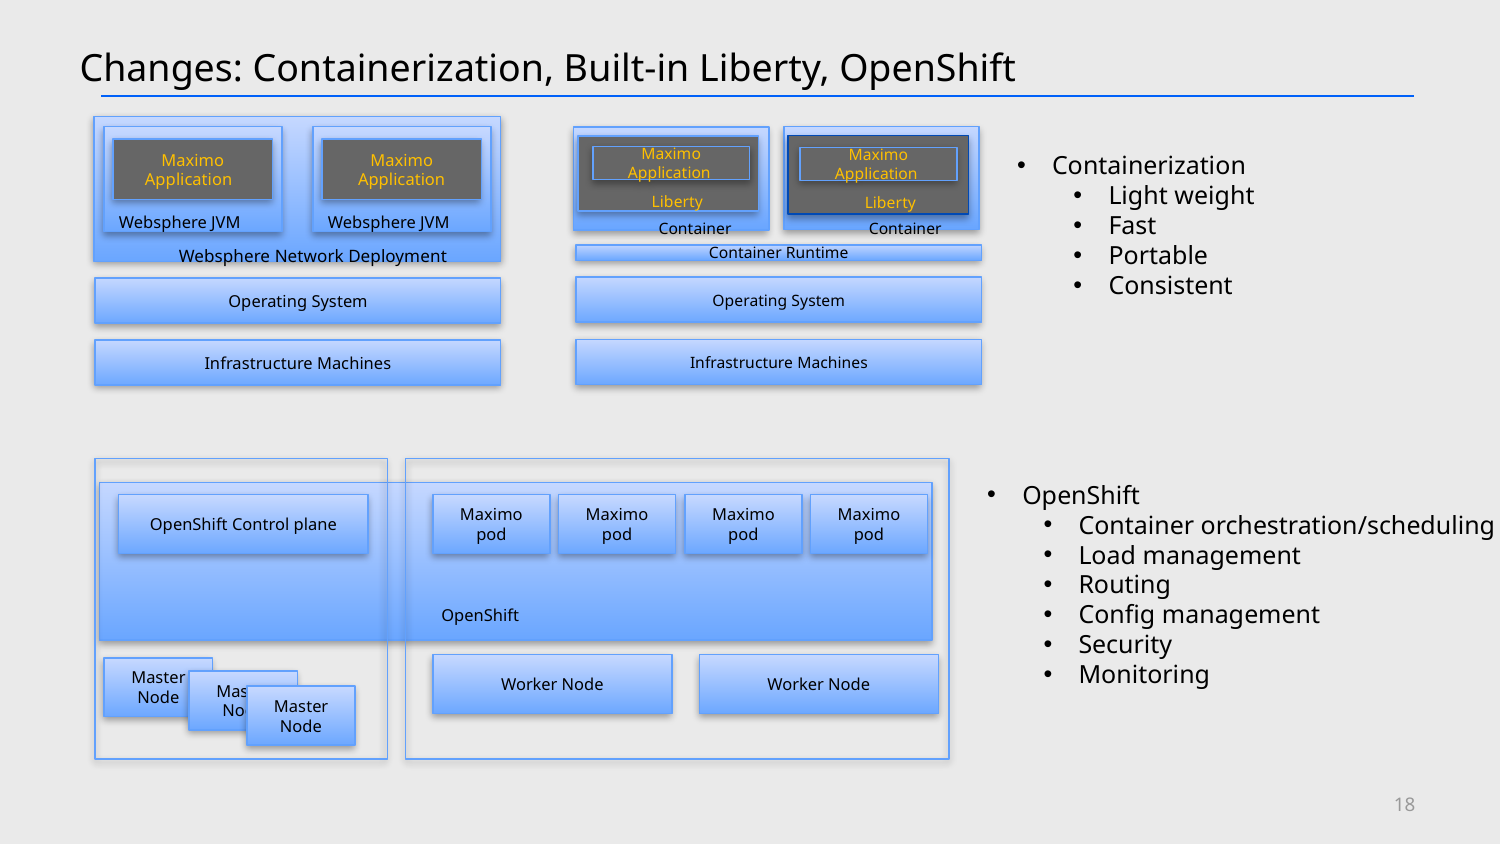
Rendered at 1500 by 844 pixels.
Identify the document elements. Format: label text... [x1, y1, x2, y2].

text_box Infrastructure Machines [94, 339, 501, 386]
text_box Containerization Light weight Fast Portable Consistent [1002, 142, 1270, 307]
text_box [573, 126, 980, 246]
text_box OpenShift Container orchestration/scheduling Load management Routing Config management Security Monitoring [972, 471, 1500, 697]
text_box Websphere Network Deployment [163, 237, 914, 273]
text_box [93, 116, 444, 262]
text_box [444, 116, 769, 237]
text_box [103, 126, 283, 241]
text_box Infrastructure Machines [575, 339, 982, 385]
text_box Operating System [575, 276, 982, 323]
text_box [94, 458, 950, 760]
text_box [444, 273, 769, 441]
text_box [312, 126, 492, 241]
text_box Container Runtime [914, 251, 982, 261]
text_box Operating System [94, 277, 501, 324]
text_box Changes: Containerization, Built-in Liberty, OpenShift [64, 36, 1042, 96]
